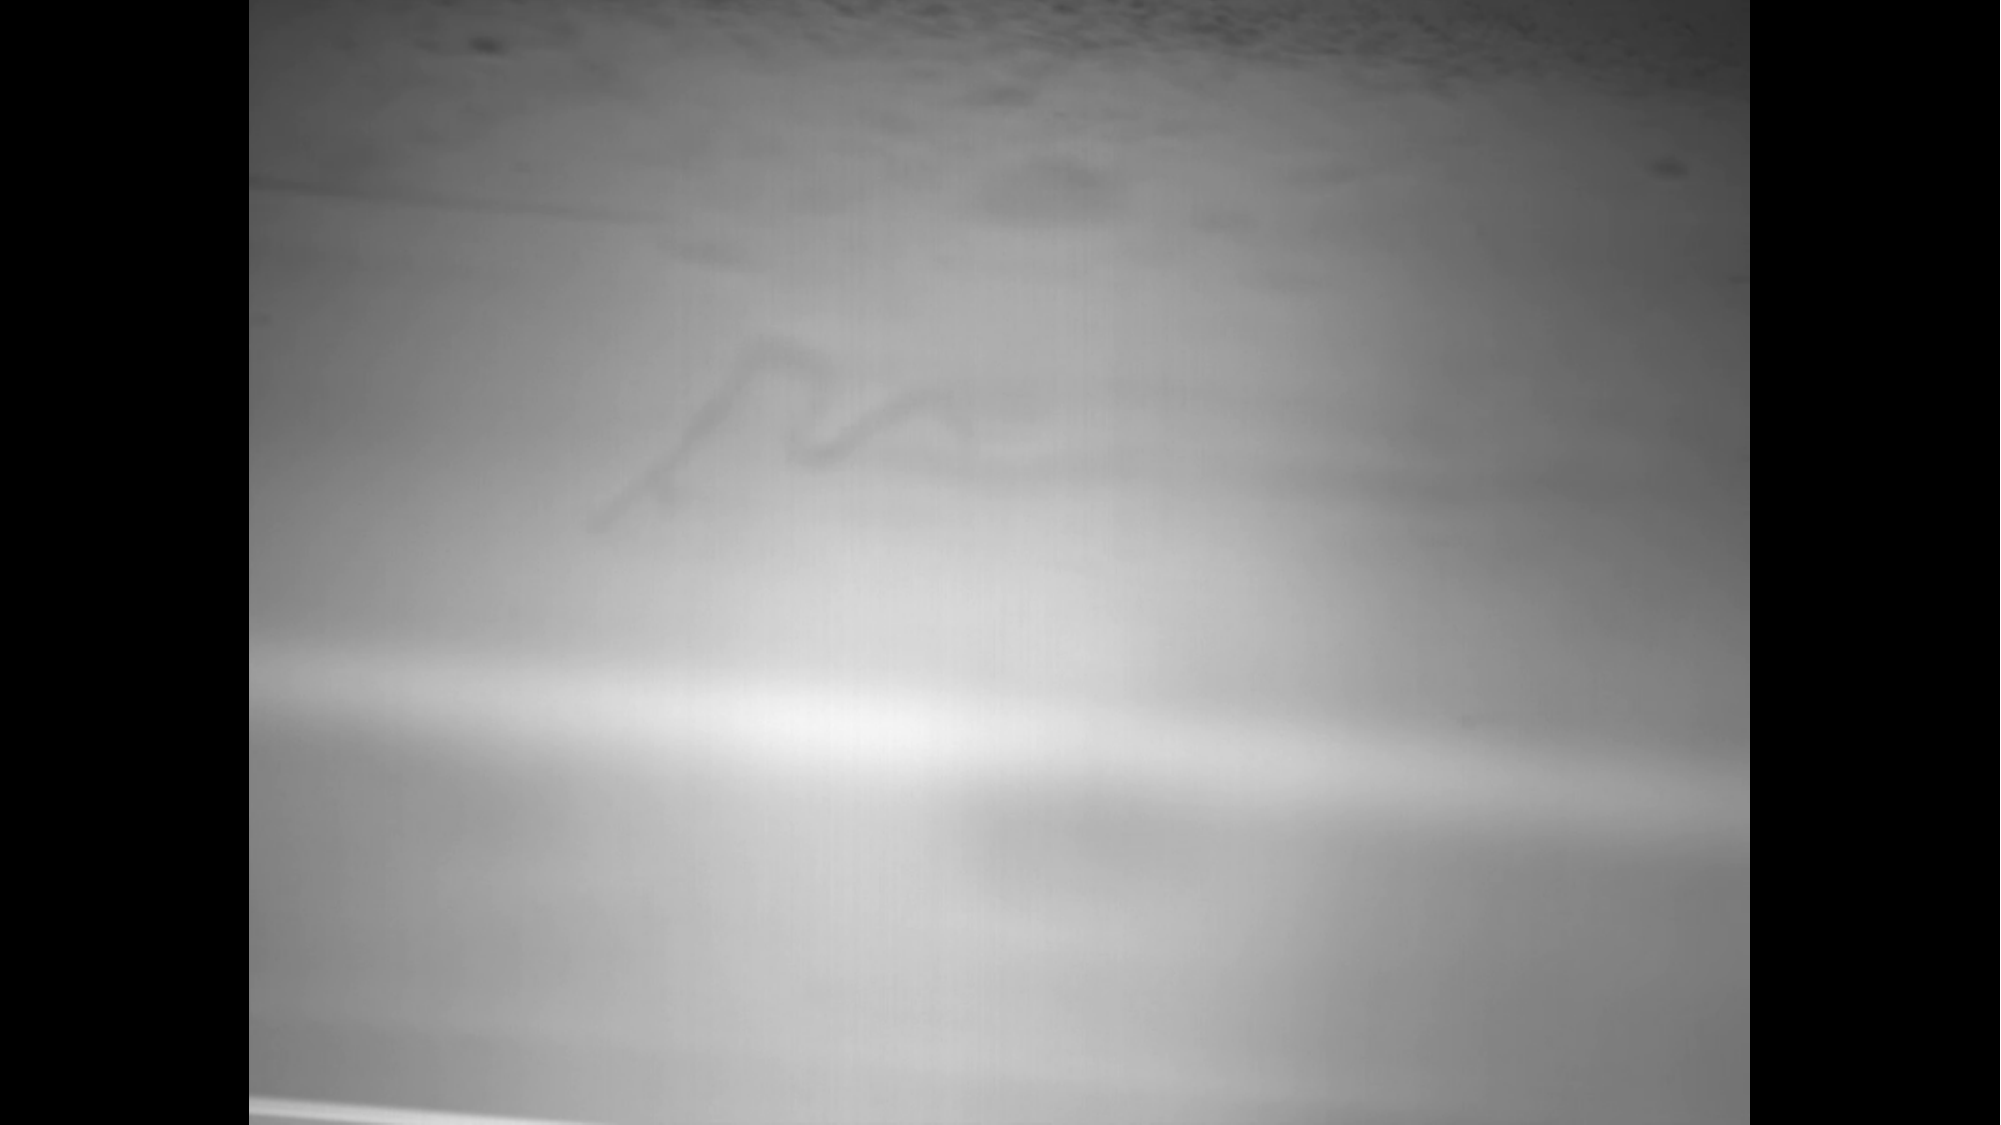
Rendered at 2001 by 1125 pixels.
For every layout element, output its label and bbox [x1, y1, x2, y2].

picture [249, 0, 1750, 1125]
